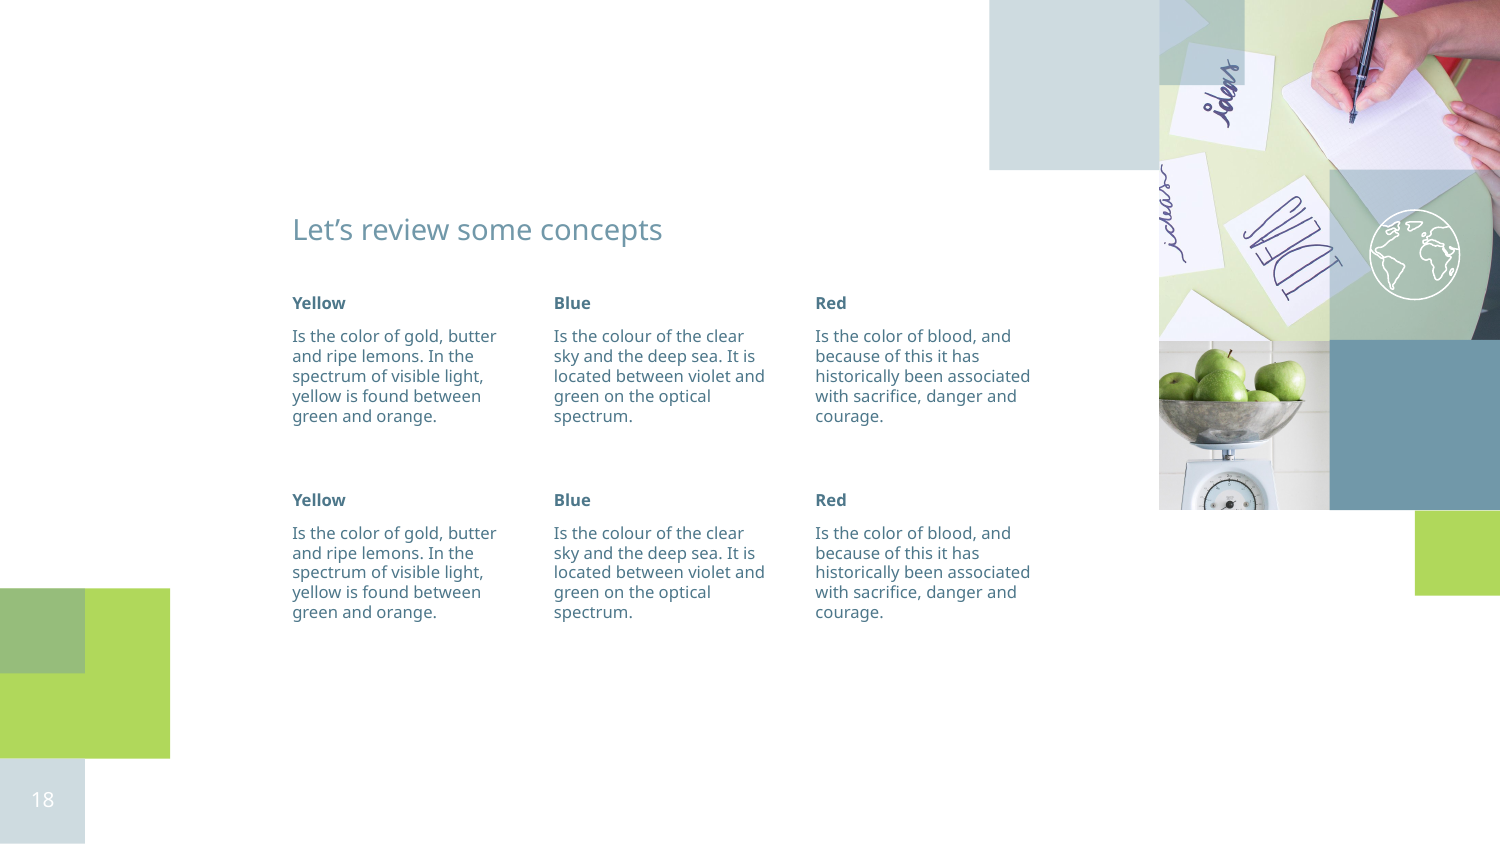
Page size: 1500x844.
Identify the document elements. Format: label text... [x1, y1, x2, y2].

list Red Is the color of blood, and because of this it has historically been associated with sacrifice, danger and courage. [800, 474, 1050, 689]
list Yellow Is the color of gold, butter and ripe lemons. In the spectrum of visible light, yellow is found between green and orange. [277, 278, 527, 474]
slide_number ‹#› [0, 758, 86, 844]
list Red Is the color of blood, and because of this it has historically been associated with sacrifice, danger and courage. [800, 278, 1050, 474]
list Blue Is the colour of the clear sky and the deep sea. It is located between violet and green on the optical spectrum. [538, 474, 788, 689]
list Blue Is the colour of the clear sky and the deep sea. It is located between violet and green on the optical spectrum. [538, 278, 788, 474]
list Yellow Is the color of gold, butter and ripe lemons. In the spectrum of visible light, yellow is found between green and orange. [277, 474, 527, 689]
picture [1159, 0, 1500, 510]
title Let’s review some concepts [277, 158, 1006, 261]
